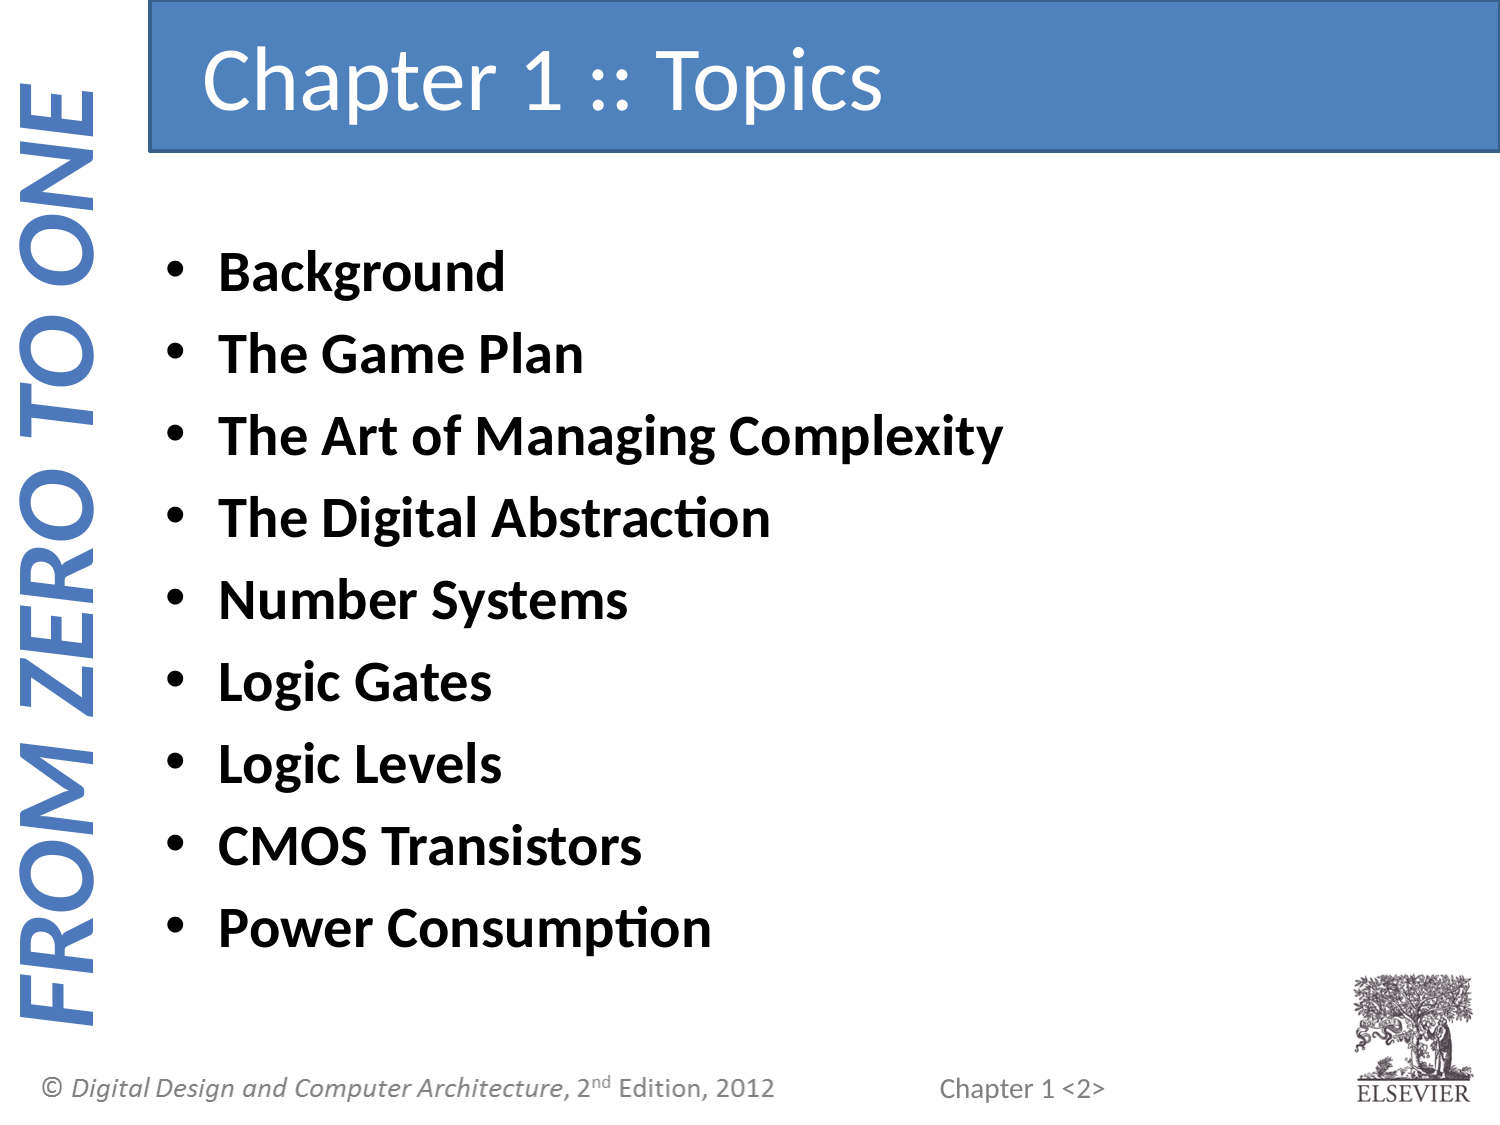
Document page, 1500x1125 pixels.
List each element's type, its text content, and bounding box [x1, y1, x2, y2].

list Background The Game Plan The Art of Managing Complexity The Digital Abstraction Number Systems Logic Gates Logic Levels CMOS Transistors Power Consumption [150, 224, 1500, 968]
picture [0, 0, 1500, 1125]
text_box Chapter 1 :: Topics [187, 11, 1488, 136]
